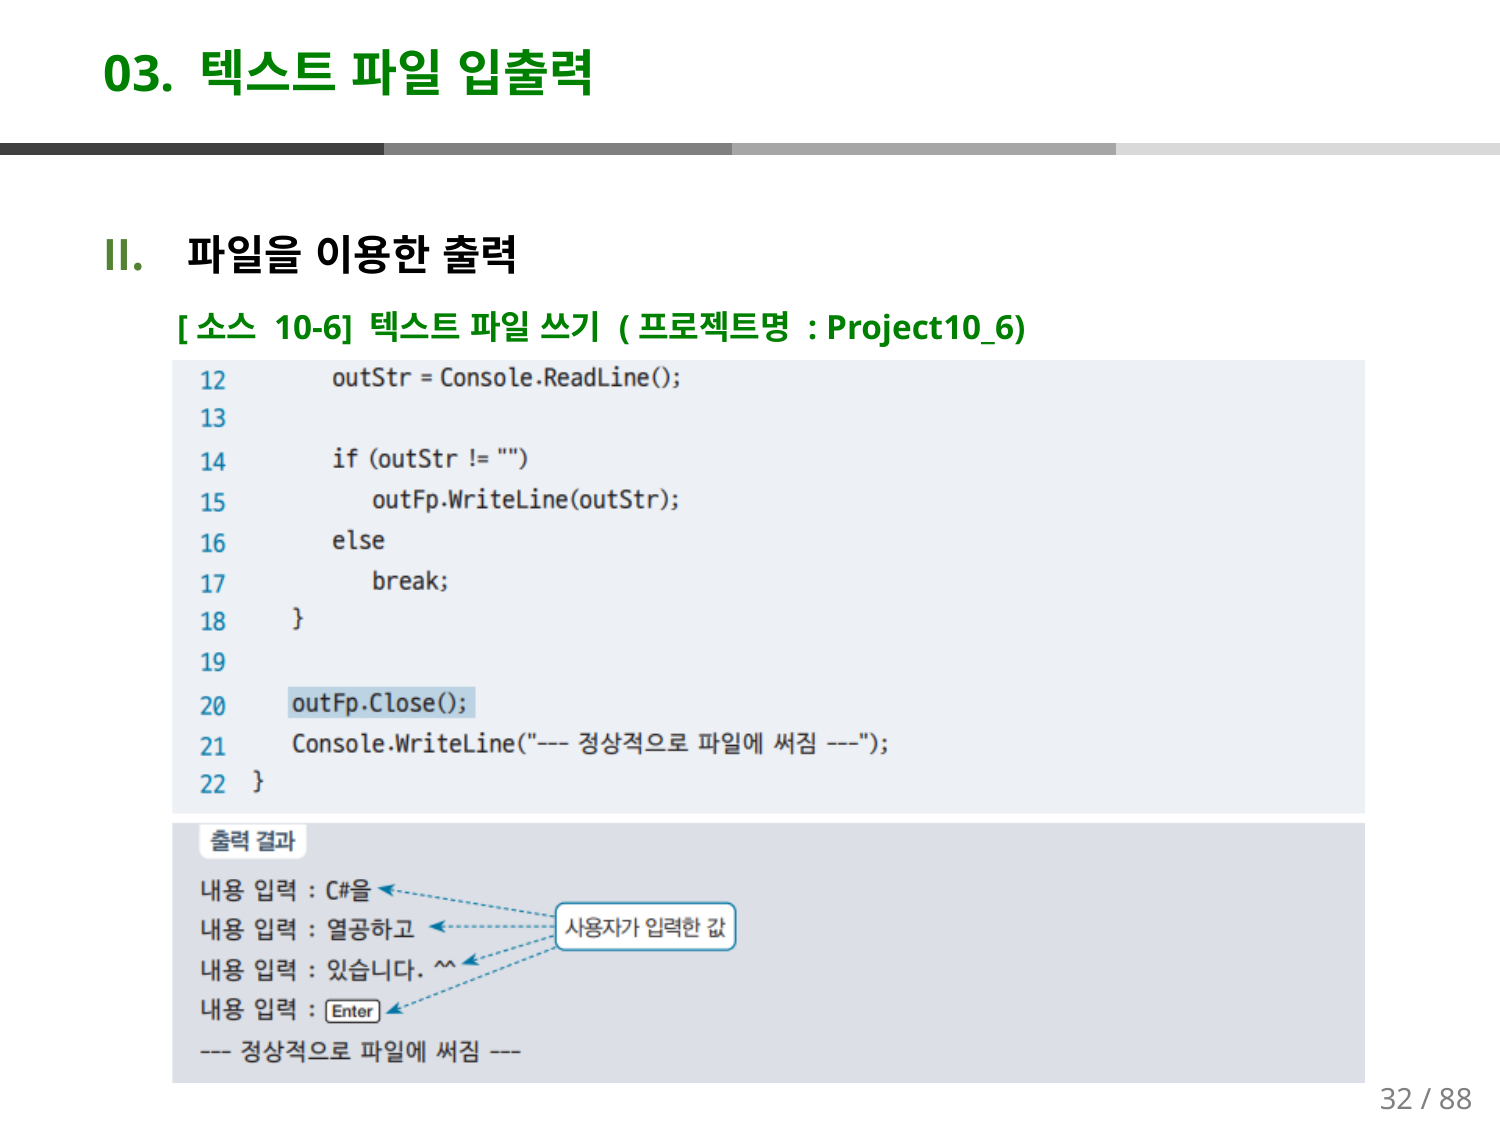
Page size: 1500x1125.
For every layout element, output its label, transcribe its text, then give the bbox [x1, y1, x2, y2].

picture [171, 360, 1365, 1083]
list 파일을 이용한 출력 [소스 10-6] 텍스트 파일 쓰기 (프로젝트명 : Project10_6) [88, 196, 1424, 1125]
title 03. 텍스트 파일 입출력 [88, 30, 1400, 121]
